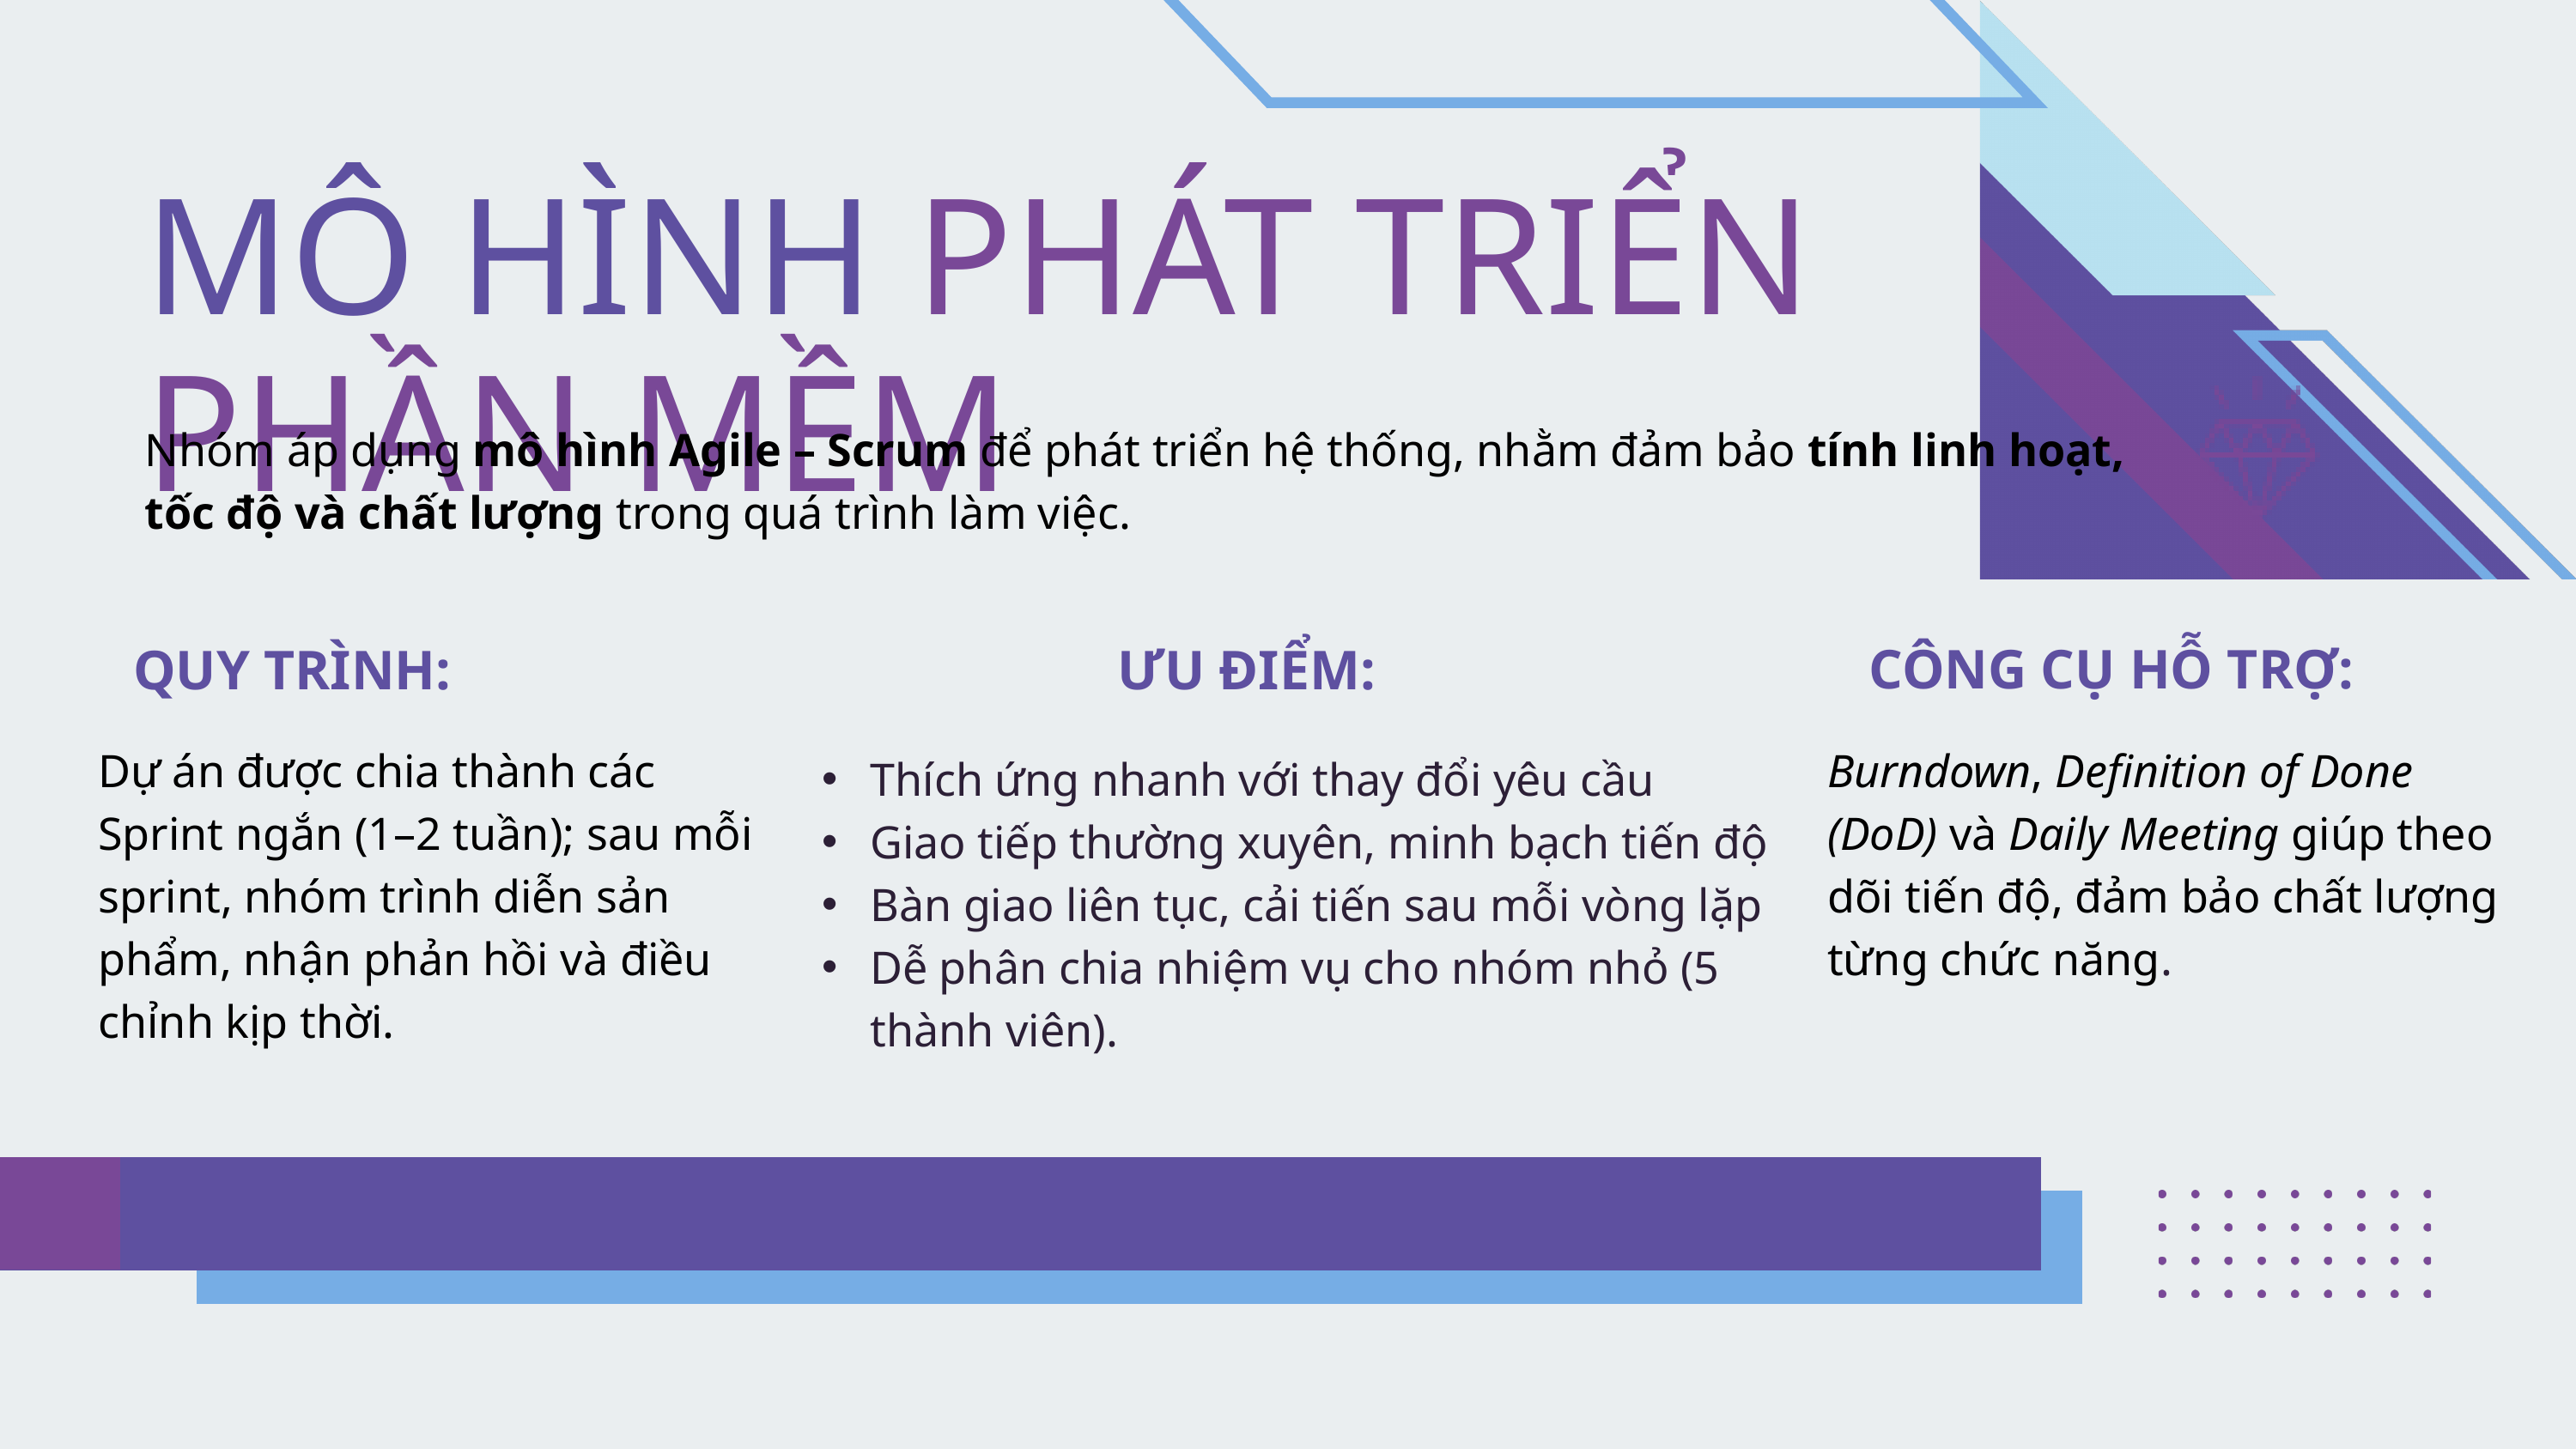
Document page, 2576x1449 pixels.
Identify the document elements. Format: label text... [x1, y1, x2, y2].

text_box QUY TRÌNH: [133, 636, 471, 701]
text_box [0, 1156, 121, 1270]
text_box [2158, 1190, 2432, 1298]
text_box MÔ HÌNH PHÁT TRIỂN PHẦN MỀM [144, 169, 2189, 413]
text_box Nhóm áp dụng mô hình Agile – Scrum để phát triển hệ thống, nhằm đảm bảo tính linh hoạt, tốc độ và chất lượng trong quá trình làm việc. [144, 413, 2189, 538]
text_box Thích ứng nhanh với thay đổi yêu cầu Giao tiếp thường xuyên, minh bạch tiến độ Bàn giao liên tục, cải tiến sau mỗi vòng lặp Dễ phân chia nhiệm vụ cho nhóm nhỏ (5 thành viên). [821, 743, 1789, 1056]
text_box CÔNG CỤ HỖ TRỢ: [1868, 635, 2391, 700]
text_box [122, 1156, 2041, 1270]
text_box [196, 1190, 2083, 1304]
text_box [2196, 376, 2320, 520]
text_box Dự án được chia thành các Sprint ngắn (1–2 tuần); sau mỗi sprint, nhóm trình diễn sản phẩm, nhận phản hồi và điều chỉnh kịp thời. [98, 734, 772, 1047]
text_box Burndown, Definition of Done (DoD) và Daily Meeting giúp theo dõi tiến độ, đảm bảo chất lượng từng chức năng. [1827, 734, 2501, 985]
text_box [1979, 0, 2576, 580]
text_box ƯU ĐIỂM: [1116, 636, 1454, 701]
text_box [970, 0, 2036, 103]
